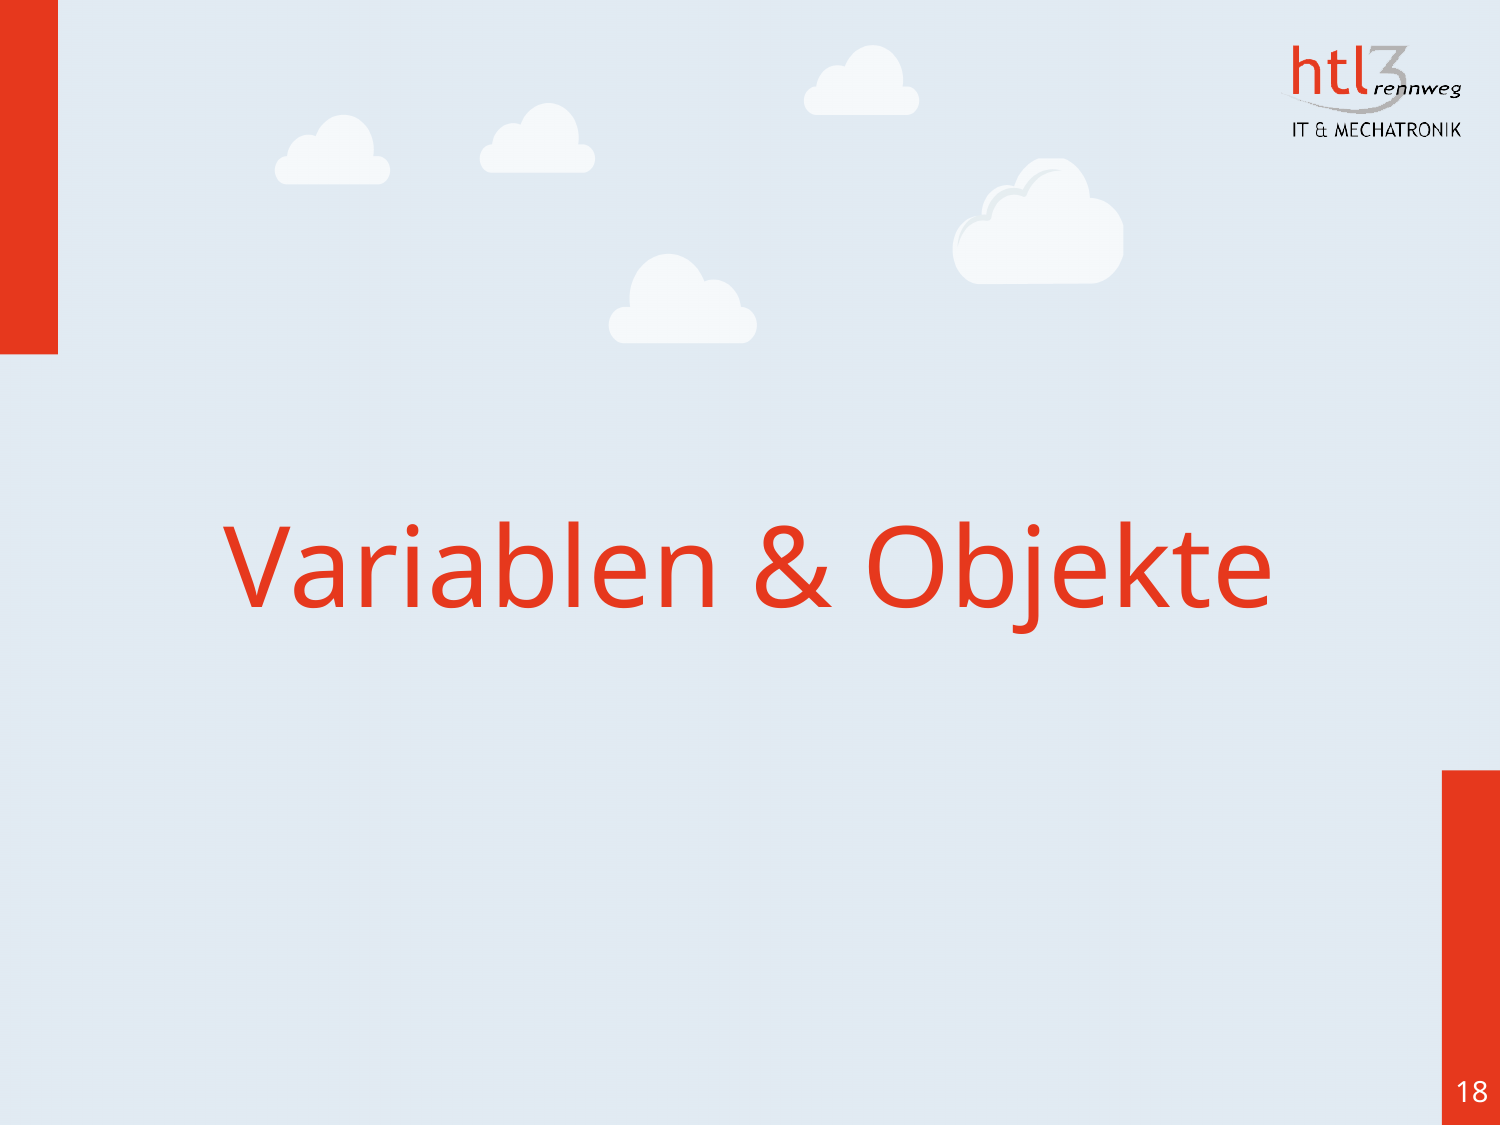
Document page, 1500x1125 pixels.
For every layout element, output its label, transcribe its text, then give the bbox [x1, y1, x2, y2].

picture [0, 0, 1500, 1125]
list Variablen & Objekte [60, 203, 1440, 922]
